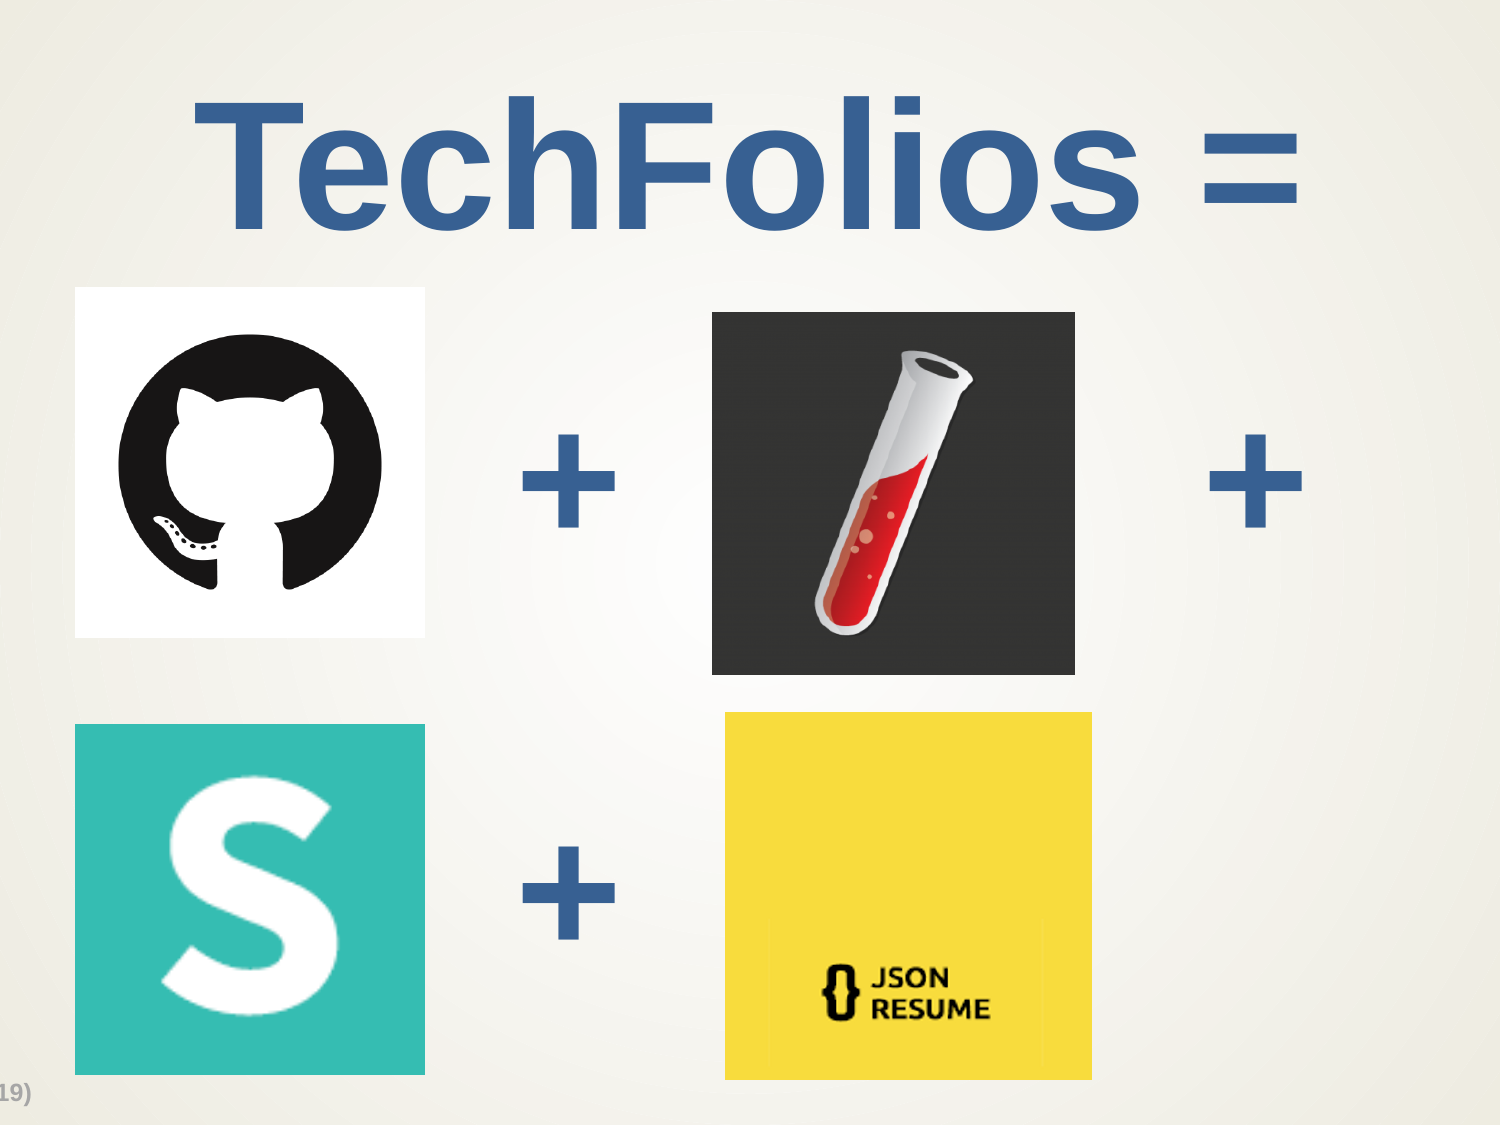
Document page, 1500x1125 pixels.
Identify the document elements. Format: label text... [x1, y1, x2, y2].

picture [74, 287, 426, 638]
picture [74, 724, 426, 1076]
picture [724, 712, 1092, 1080]
text_box + [449, 412, 688, 553]
text_box + [1137, 412, 1375, 553]
title TechFolios = [0, 99, 1500, 241]
picture [712, 312, 1076, 676]
text_box + [449, 825, 688, 966]
